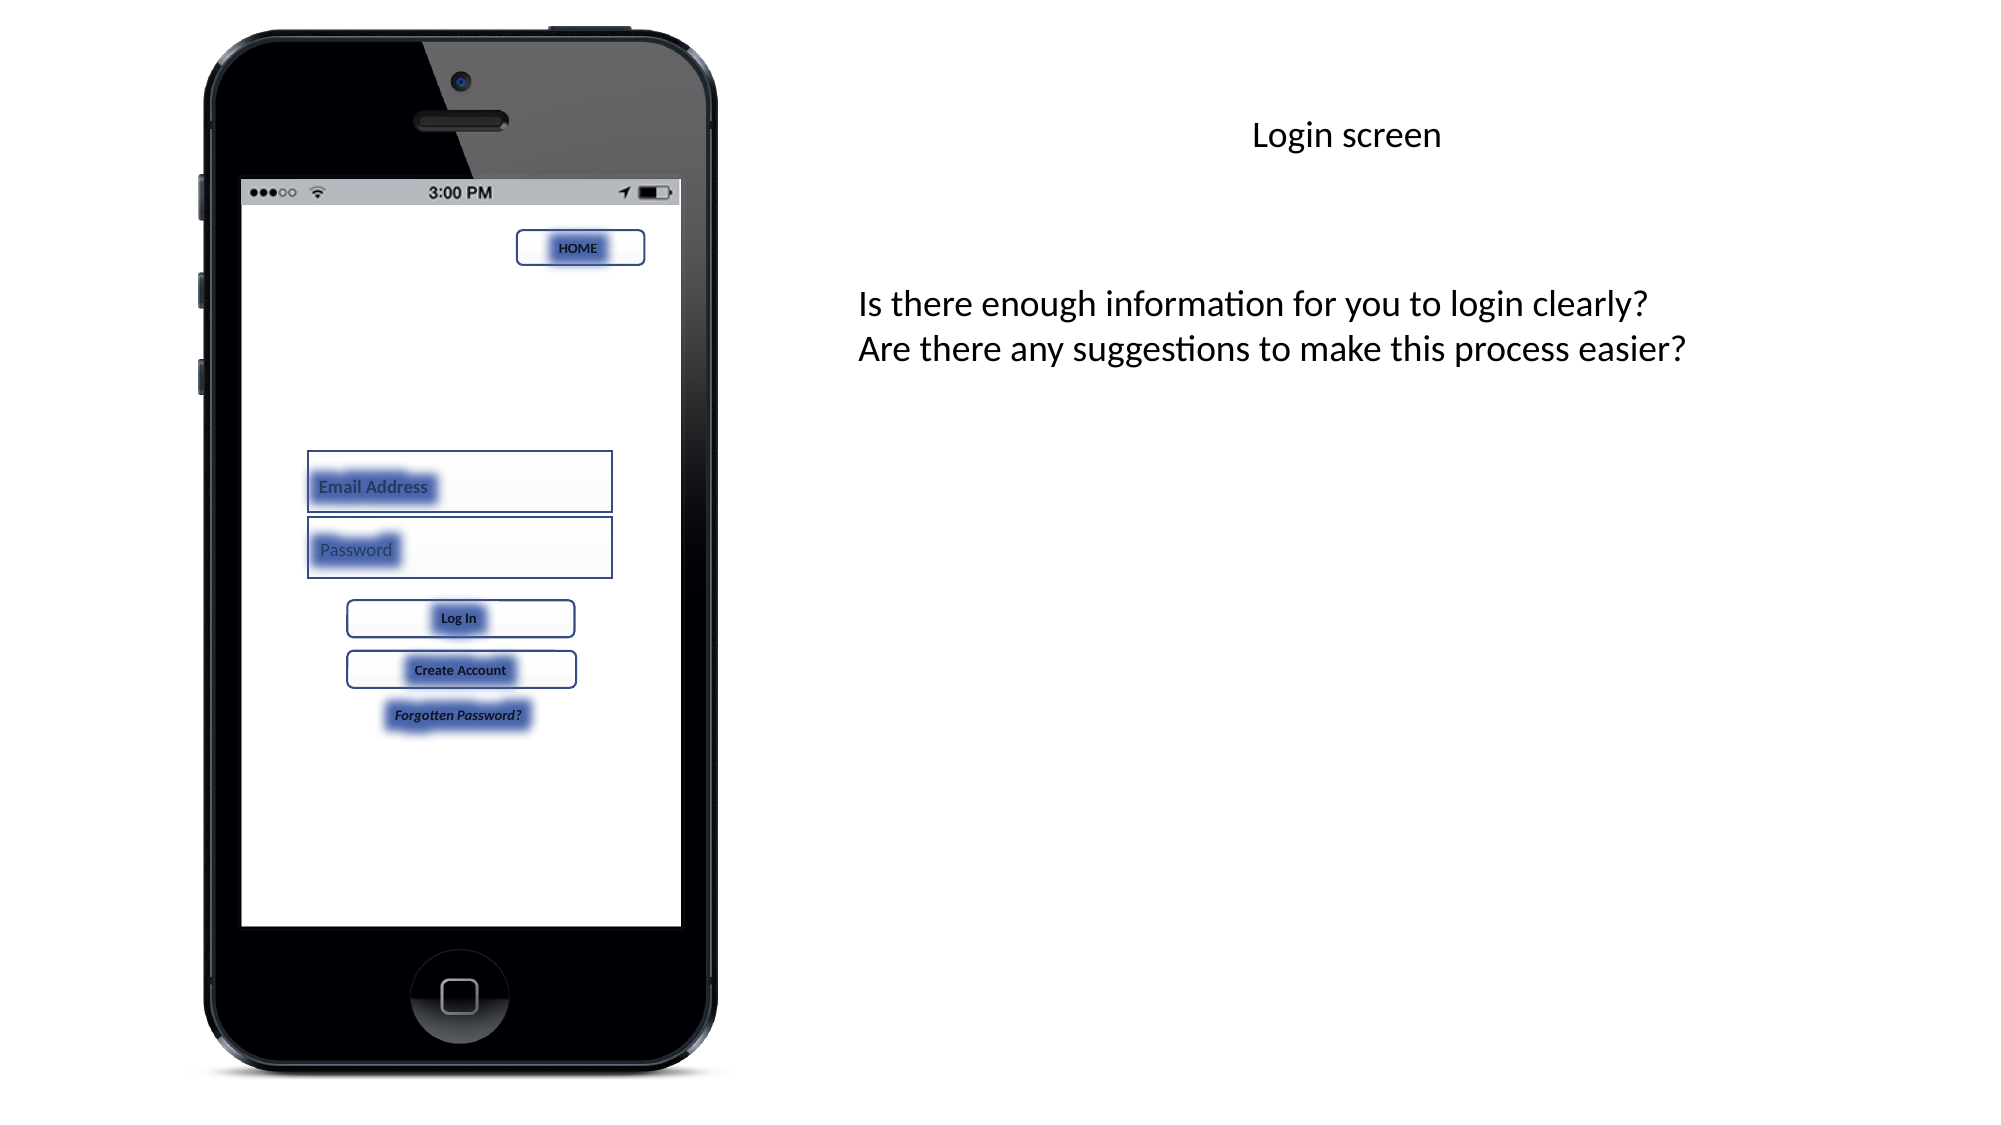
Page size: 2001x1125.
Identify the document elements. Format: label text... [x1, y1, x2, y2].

text_box Login screen [967, 102, 1728, 163]
text_box Is there enough information for you to login clearly? Are there any suggestions to make this process easier? [843, 271, 1971, 377]
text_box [125, 0, 805, 1125]
